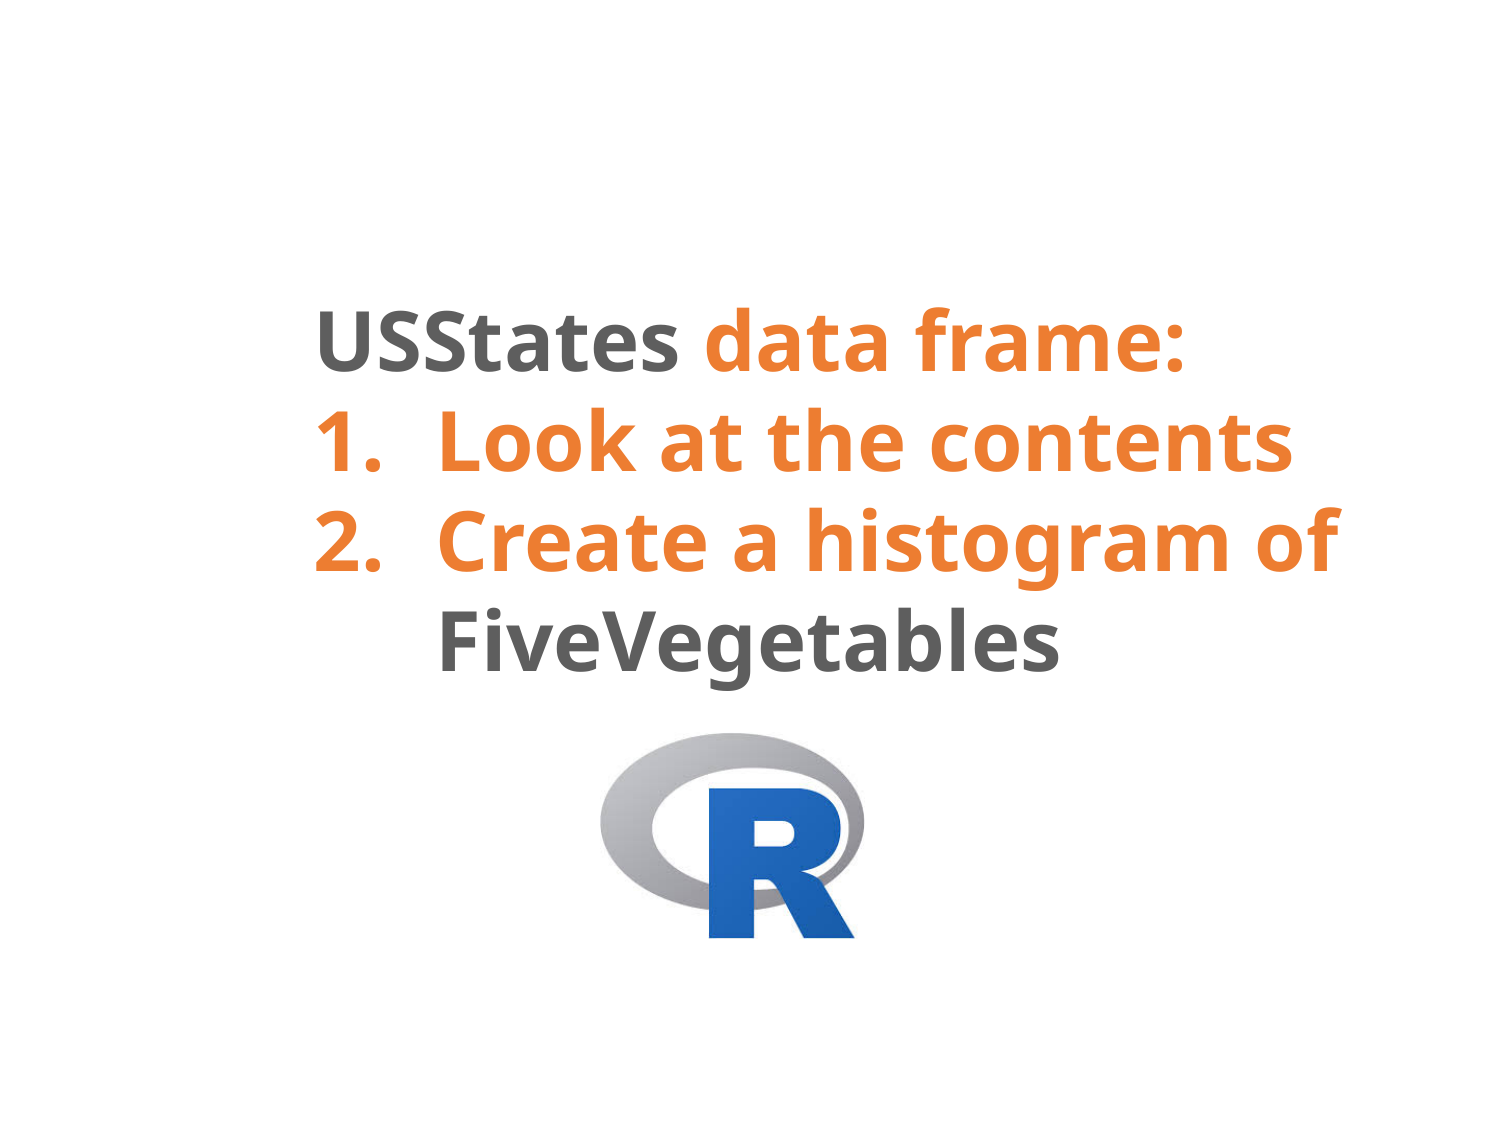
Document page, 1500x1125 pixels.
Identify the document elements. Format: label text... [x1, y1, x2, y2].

text_box USStates data frame: Look at the contents Create a histogram of FiveVegetables [298, 281, 1500, 696]
picture [599, 732, 865, 939]
